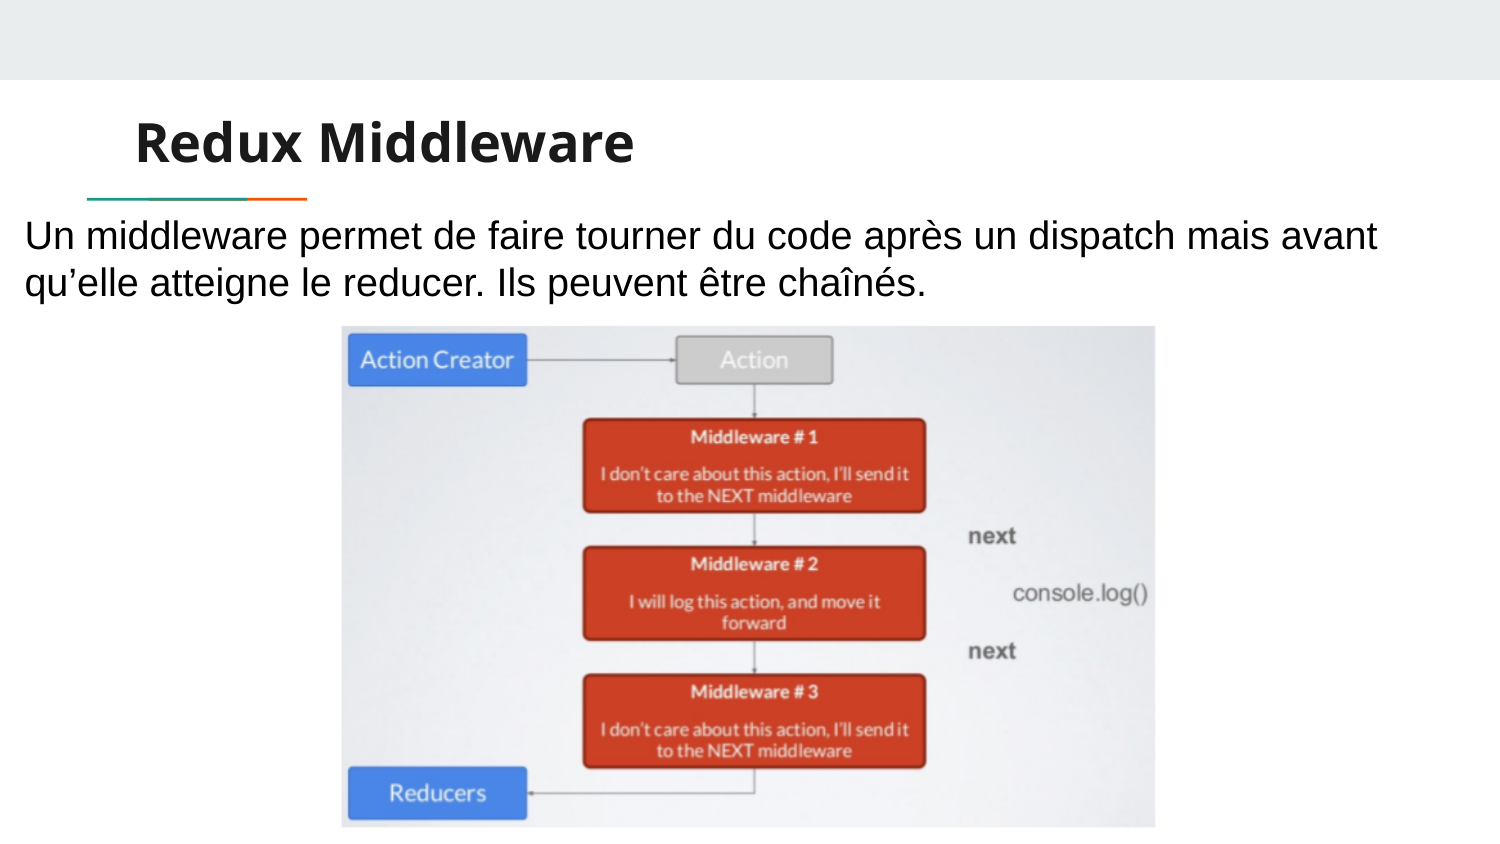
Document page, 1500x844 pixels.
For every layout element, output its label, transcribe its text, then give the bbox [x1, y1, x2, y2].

picture [337, 320, 1162, 836]
text_box Un middleware permet de faire tourner du code après un dispatch mais avant qu’elle atteigne le reducer. Ils peuvent être chaînés. [9, 194, 1491, 283]
title Redux Middleware [119, 92, 1381, 181]
